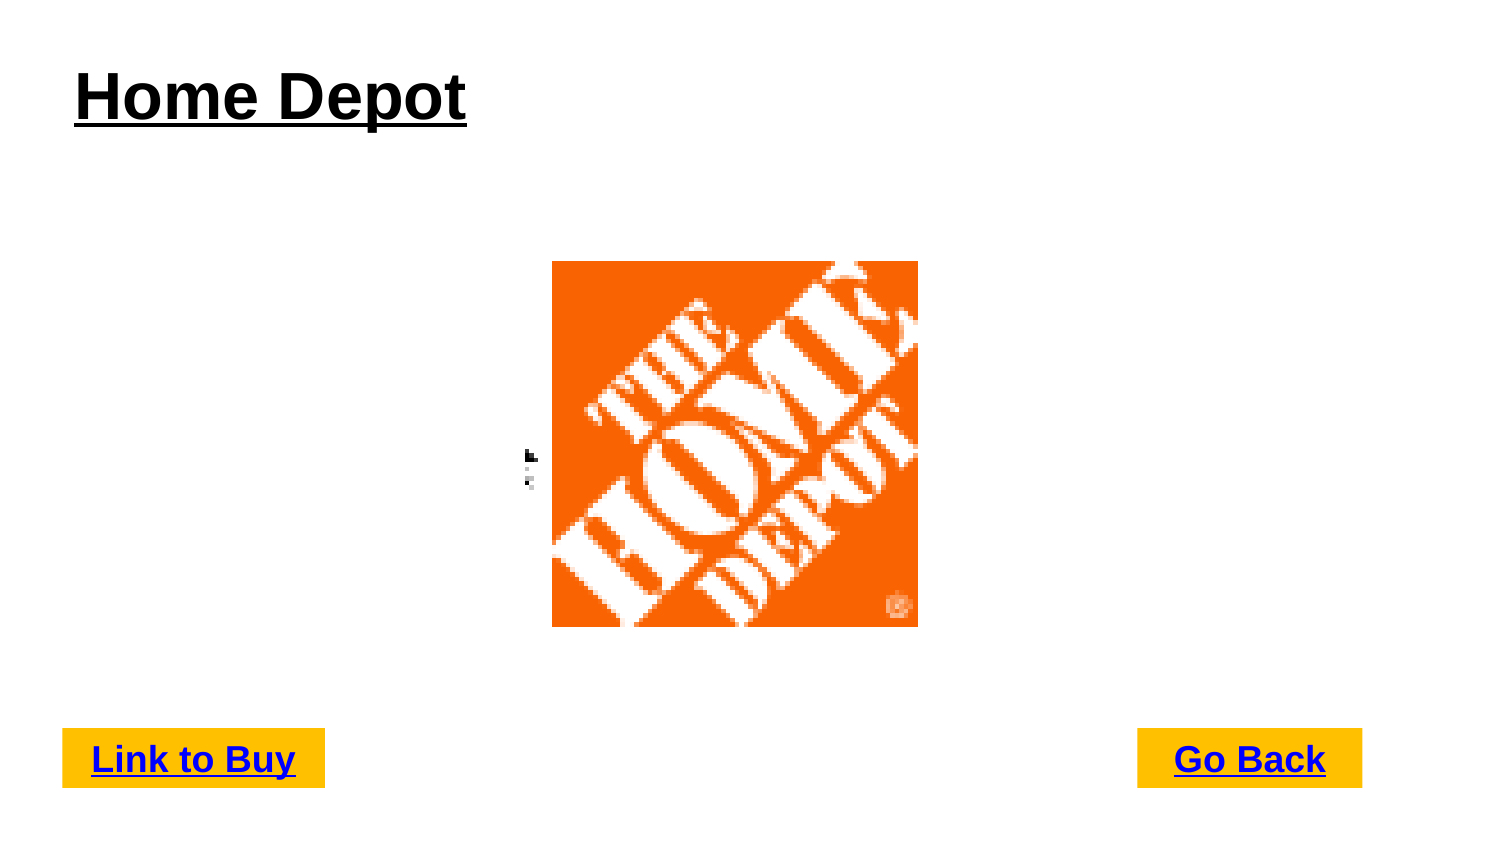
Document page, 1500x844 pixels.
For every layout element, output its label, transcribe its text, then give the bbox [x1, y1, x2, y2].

picture [524, 234, 951, 665]
text_box Go Back [1137, 728, 1363, 788]
text_box Home Depot [62, 46, 1413, 139]
text_box Link to Buy [62, 728, 325, 788]
